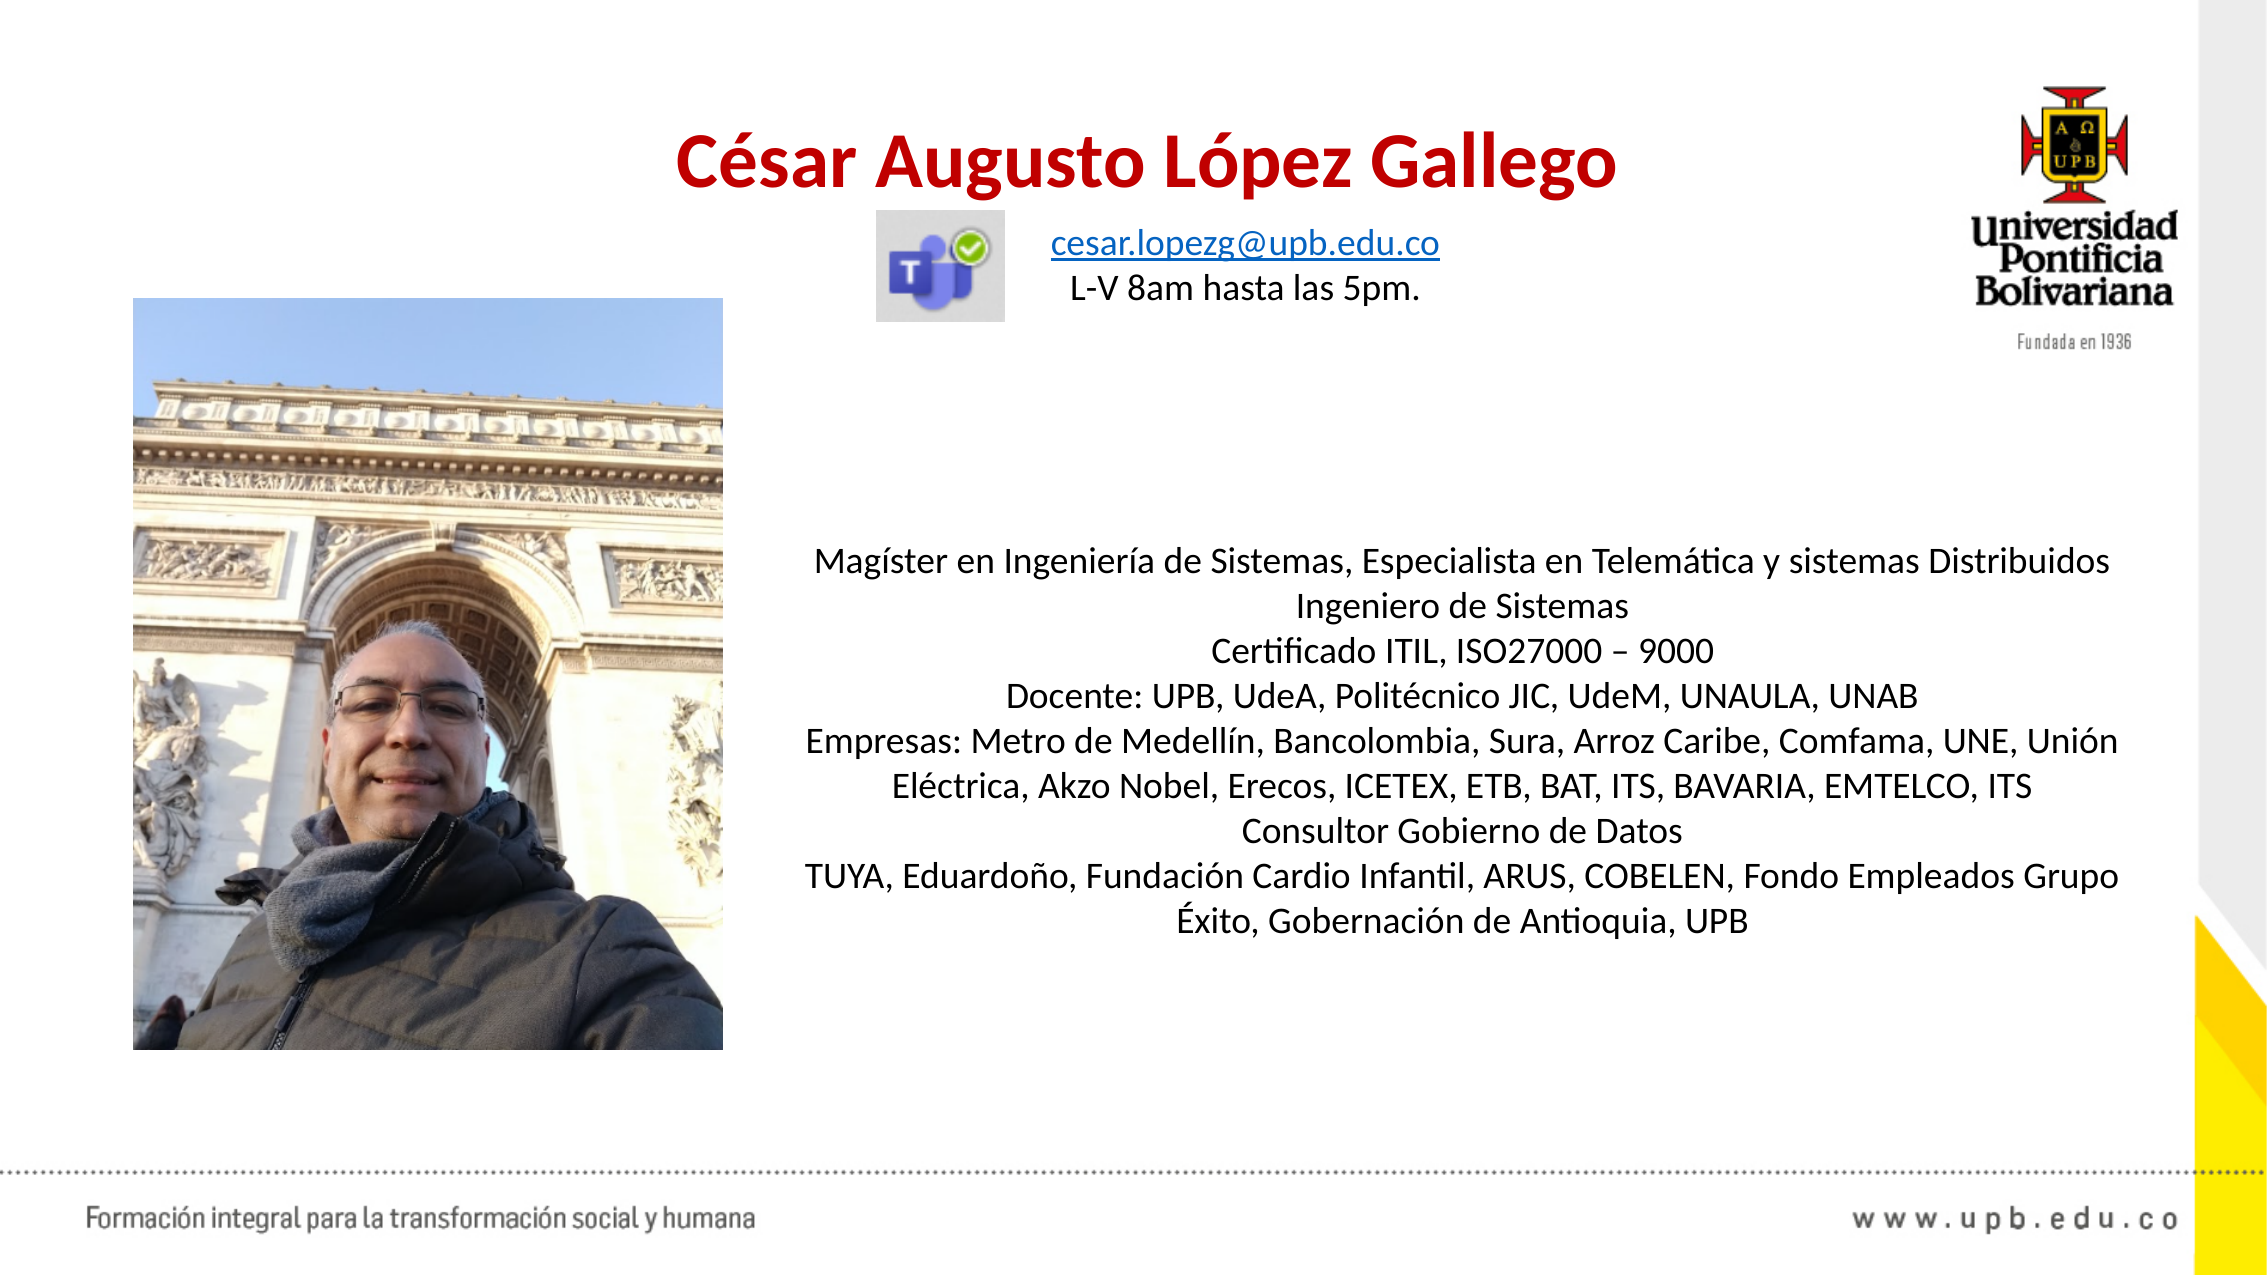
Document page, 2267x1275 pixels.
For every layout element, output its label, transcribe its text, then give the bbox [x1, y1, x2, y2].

text_box César Augusto López Gallego [601, 97, 1639, 214]
text_box Magíster en Ingeniería de Sistemas, Especialista en Telemática y sistemas Distribuidos Ingeniero de Sistemas Certificado ITIL, ISO27000 – 9000 Docente: UPB, UdeA, Politécnico JIC, UdeM, UNAULA, UNAB Empresas: Metro de Medellín, Bancolombia, Sura, Arroz Caribe, Comfama, UNE, Unión Eléctrica, Akzo Nobel, Erecos, ICETEX, ETB, BAT, ITS, BAVARIA, EMTELCO, ITS Consultor Gobierno de Datos TUYA, Eduardoño, Fundación Cardio Infantil, ARUS, COBELEN, Fondo Empleados Grupo Éxito, Gobernación de Antioquia, UPB [755, 526, 2170, 952]
text_box cesar.lopezg@upb.edu.co L-V 8am hasta las 5pm. [1005, 214, 1515, 319]
picture [0, 0, 2267, 1275]
